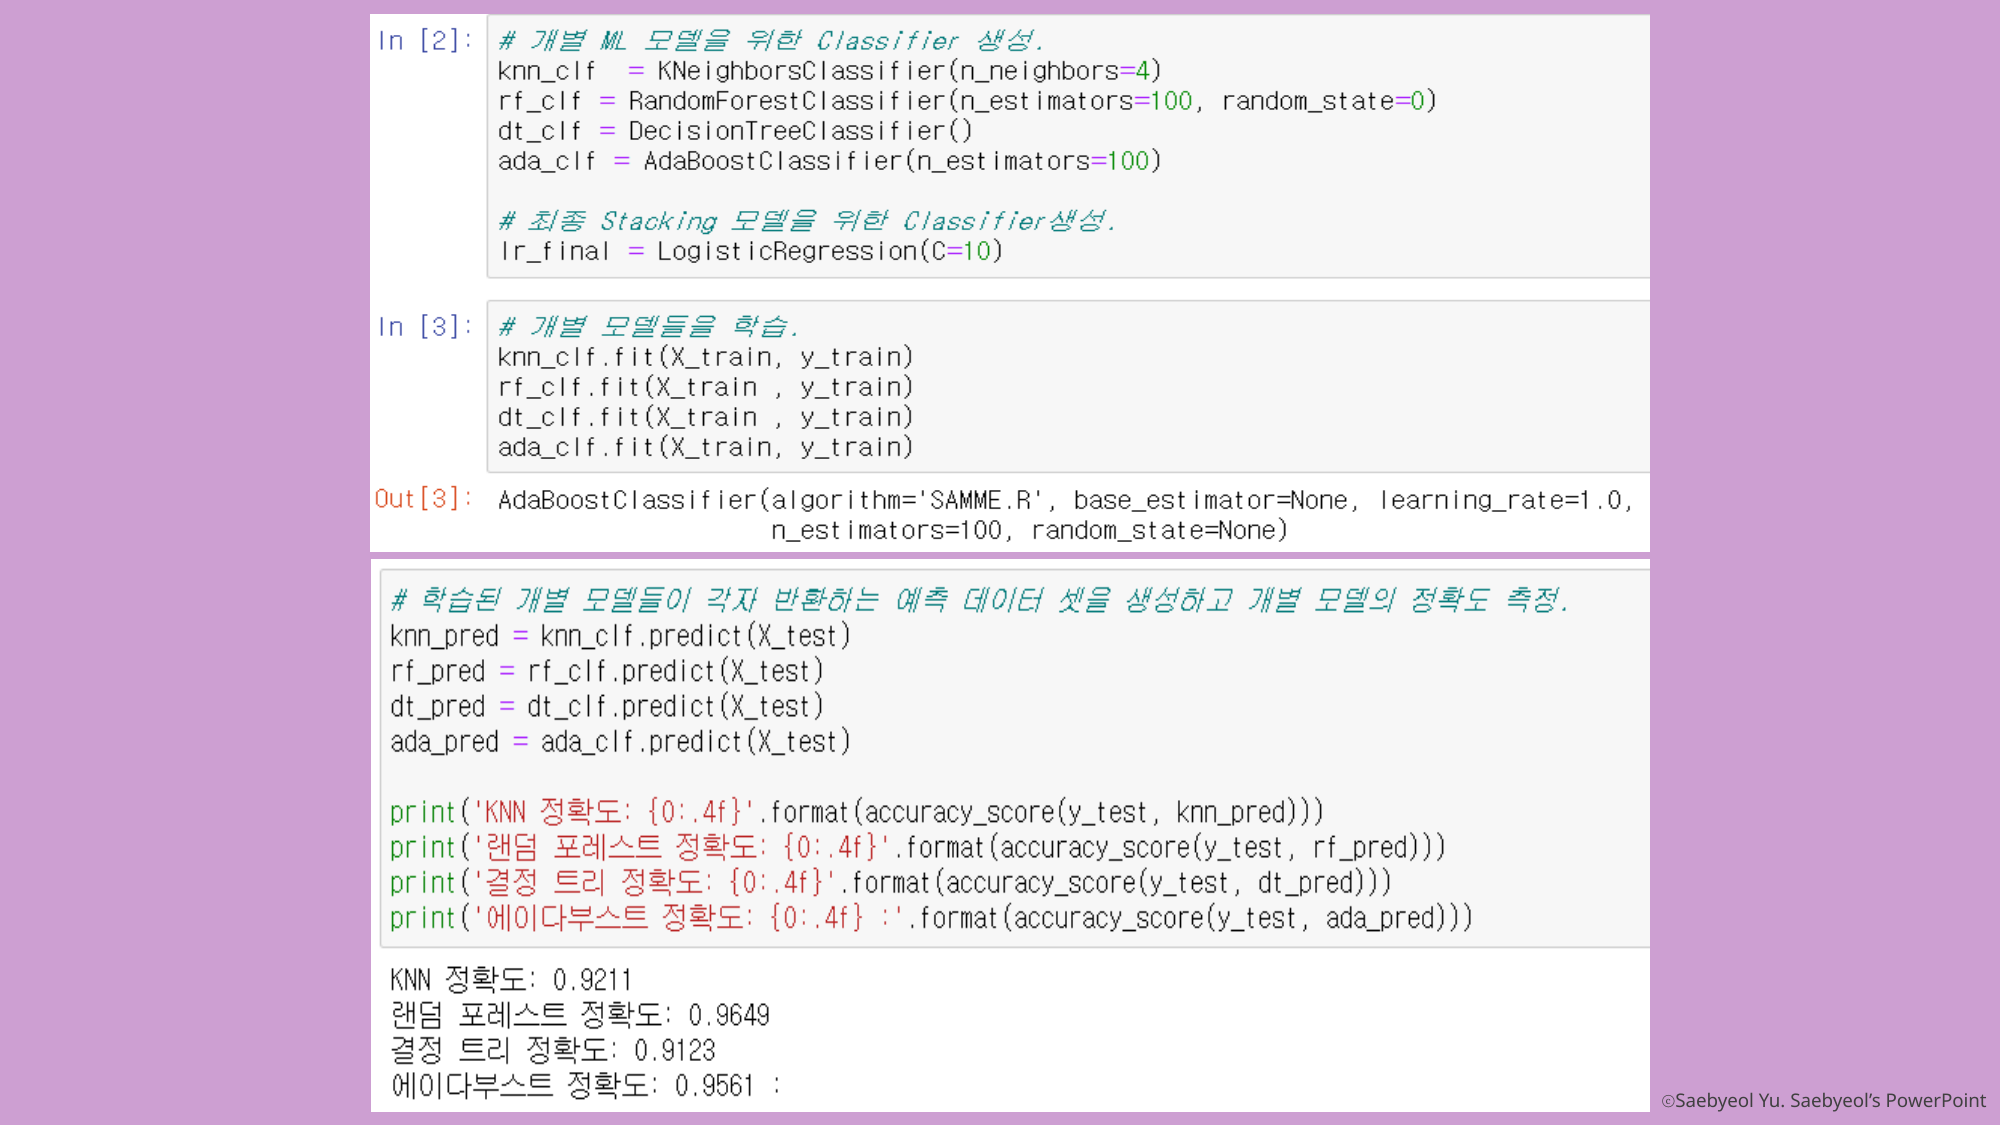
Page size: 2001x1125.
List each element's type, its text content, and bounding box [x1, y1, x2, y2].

picture [370, 14, 1650, 552]
text_box 보팅 배깅 부스팅 . . . 스태킹(p.2ㅇ12) [759, 552, 1209, 559]
picture [371, 559, 1650, 1112]
